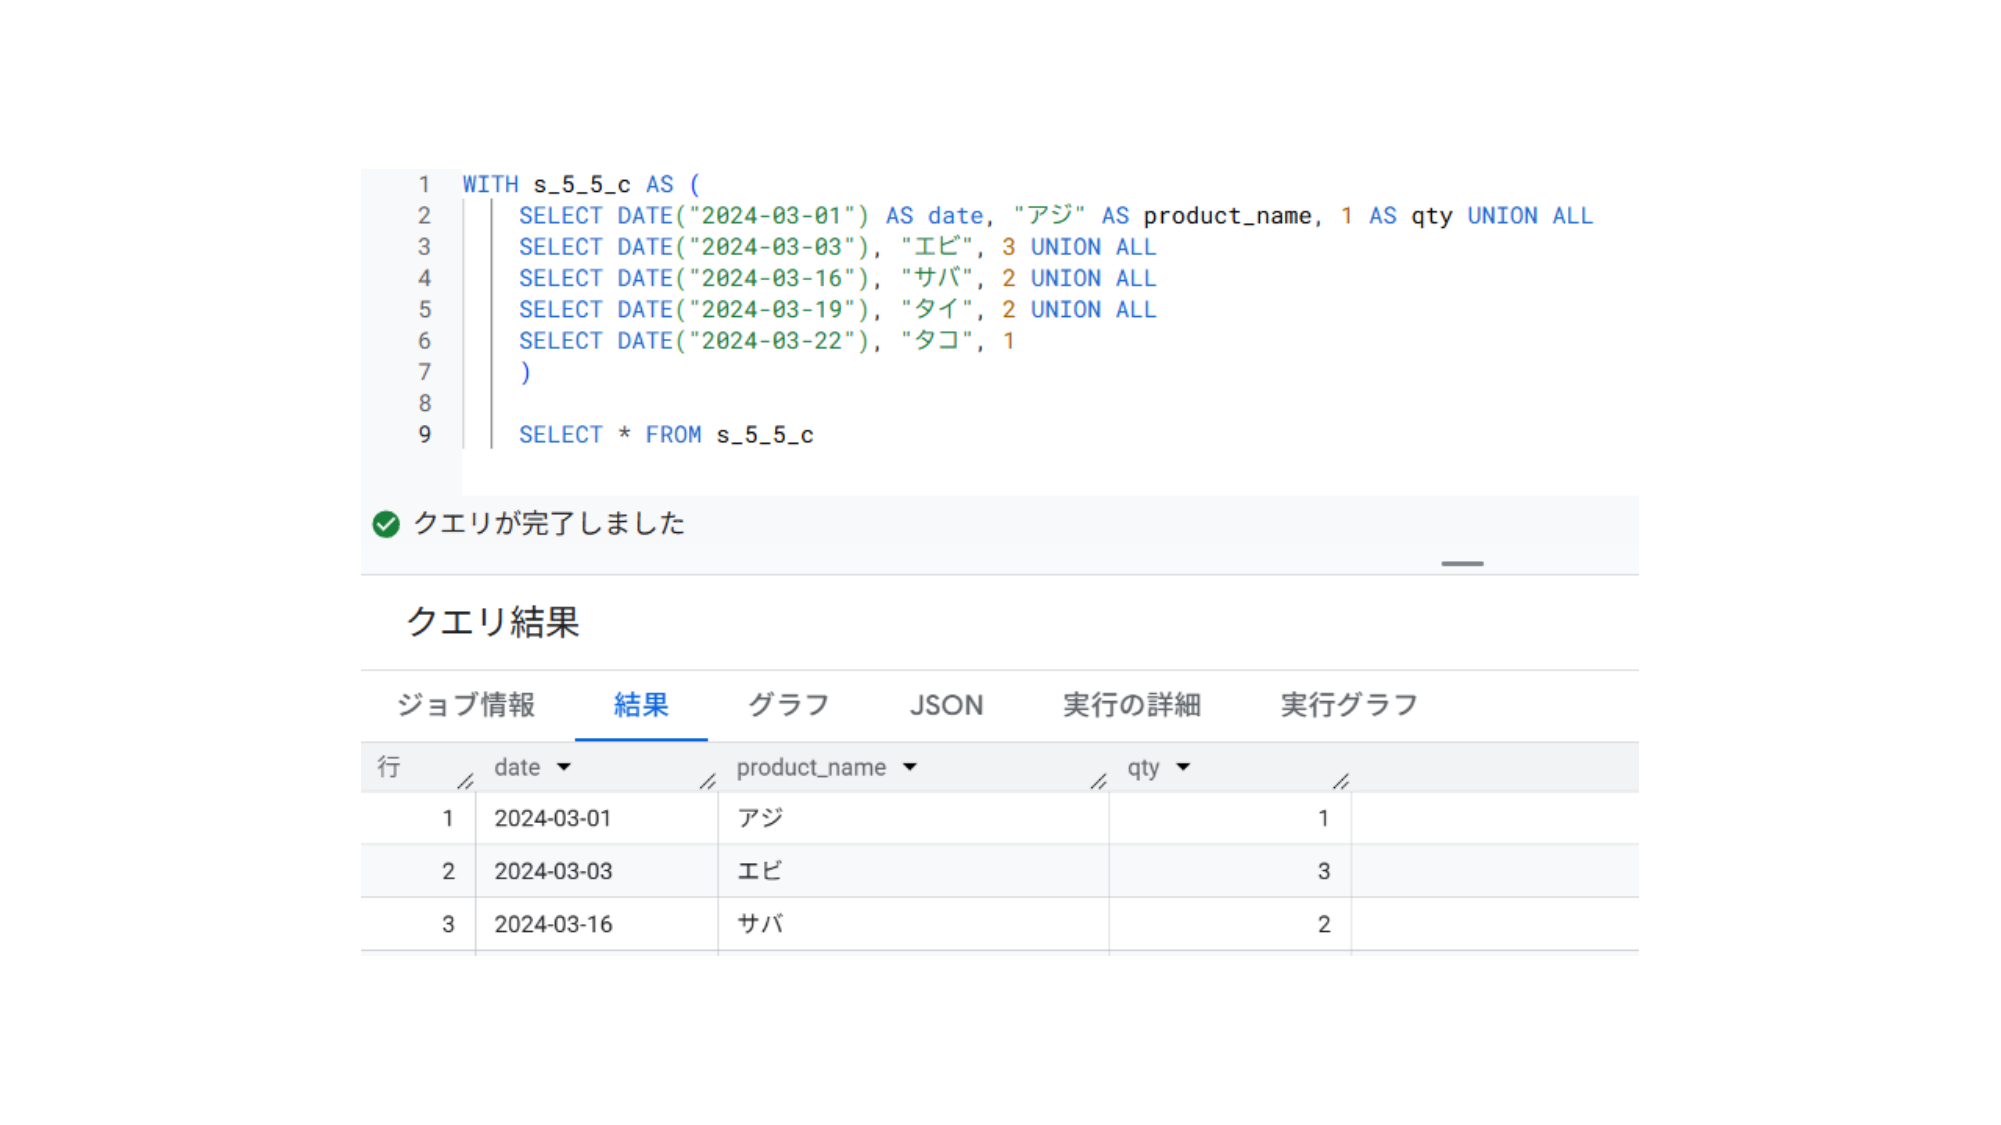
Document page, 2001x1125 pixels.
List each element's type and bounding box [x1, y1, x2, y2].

picture [361, 168, 1639, 956]
